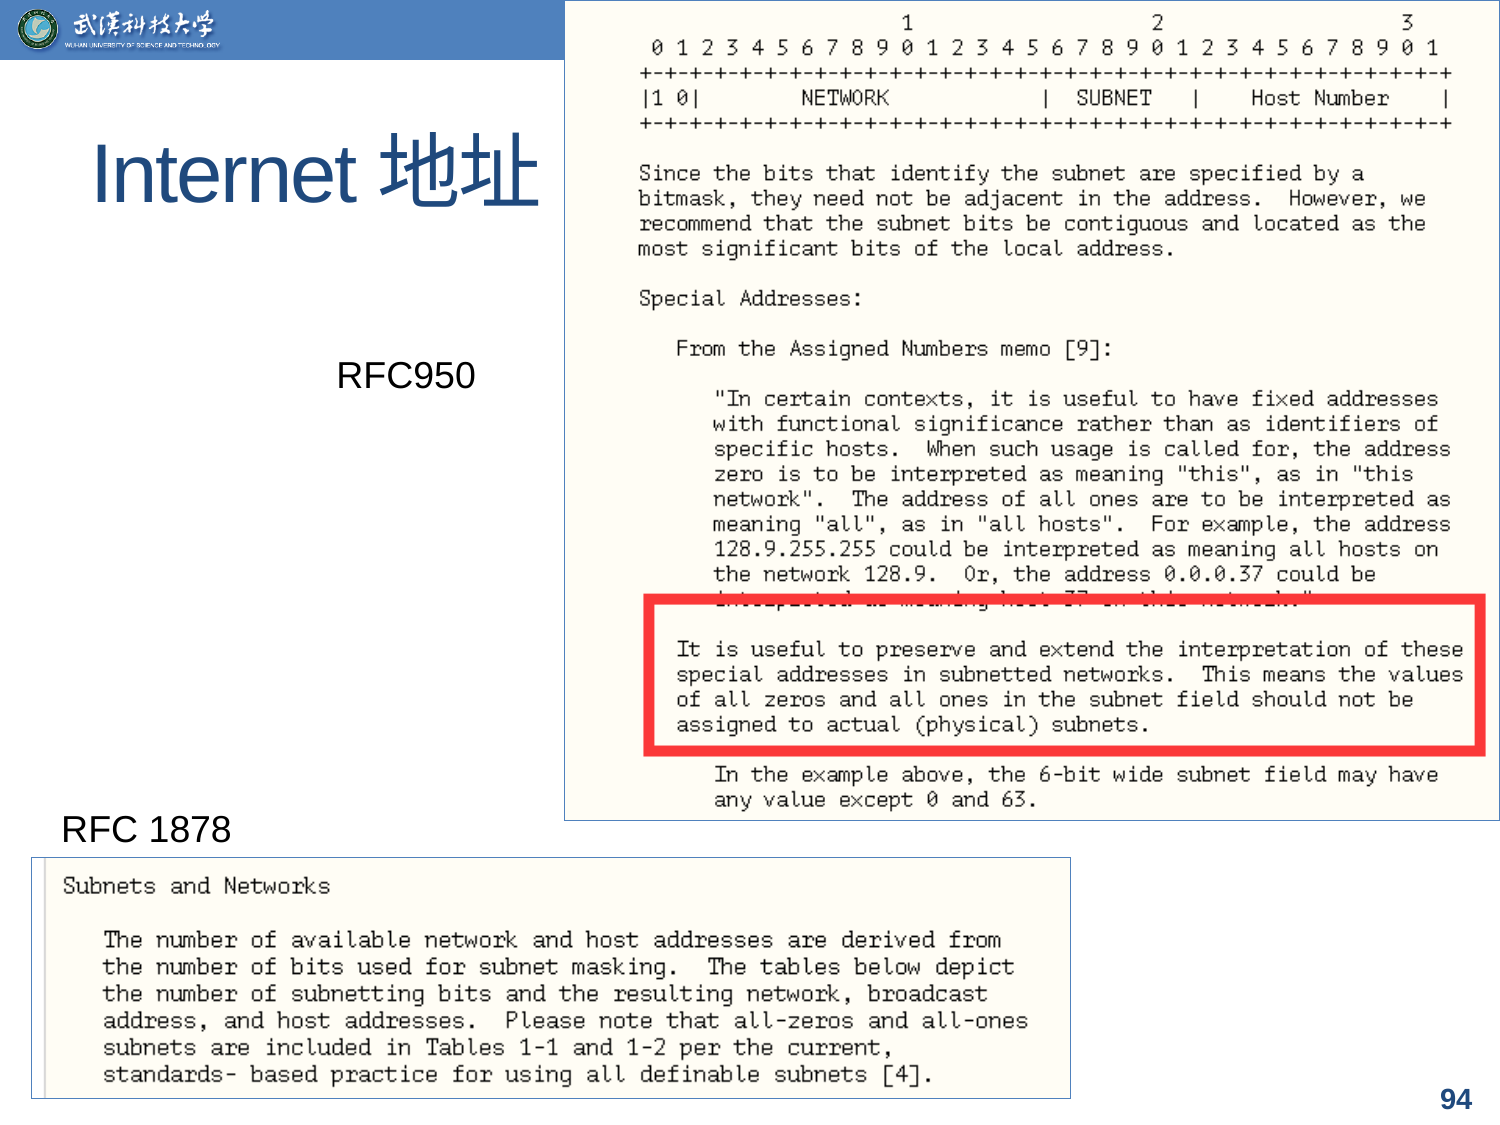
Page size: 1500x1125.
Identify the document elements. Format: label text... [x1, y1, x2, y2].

text_box RFC 1878 [46, 797, 247, 854]
title Internet地址 [75, 87, 560, 250]
text_box RFC950 [321, 343, 491, 404]
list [30, 857, 1071, 1100]
picture [8, 4, 228, 58]
slide_number 94 [1425, 1071, 1500, 1125]
picture [563, 0, 1500, 821]
